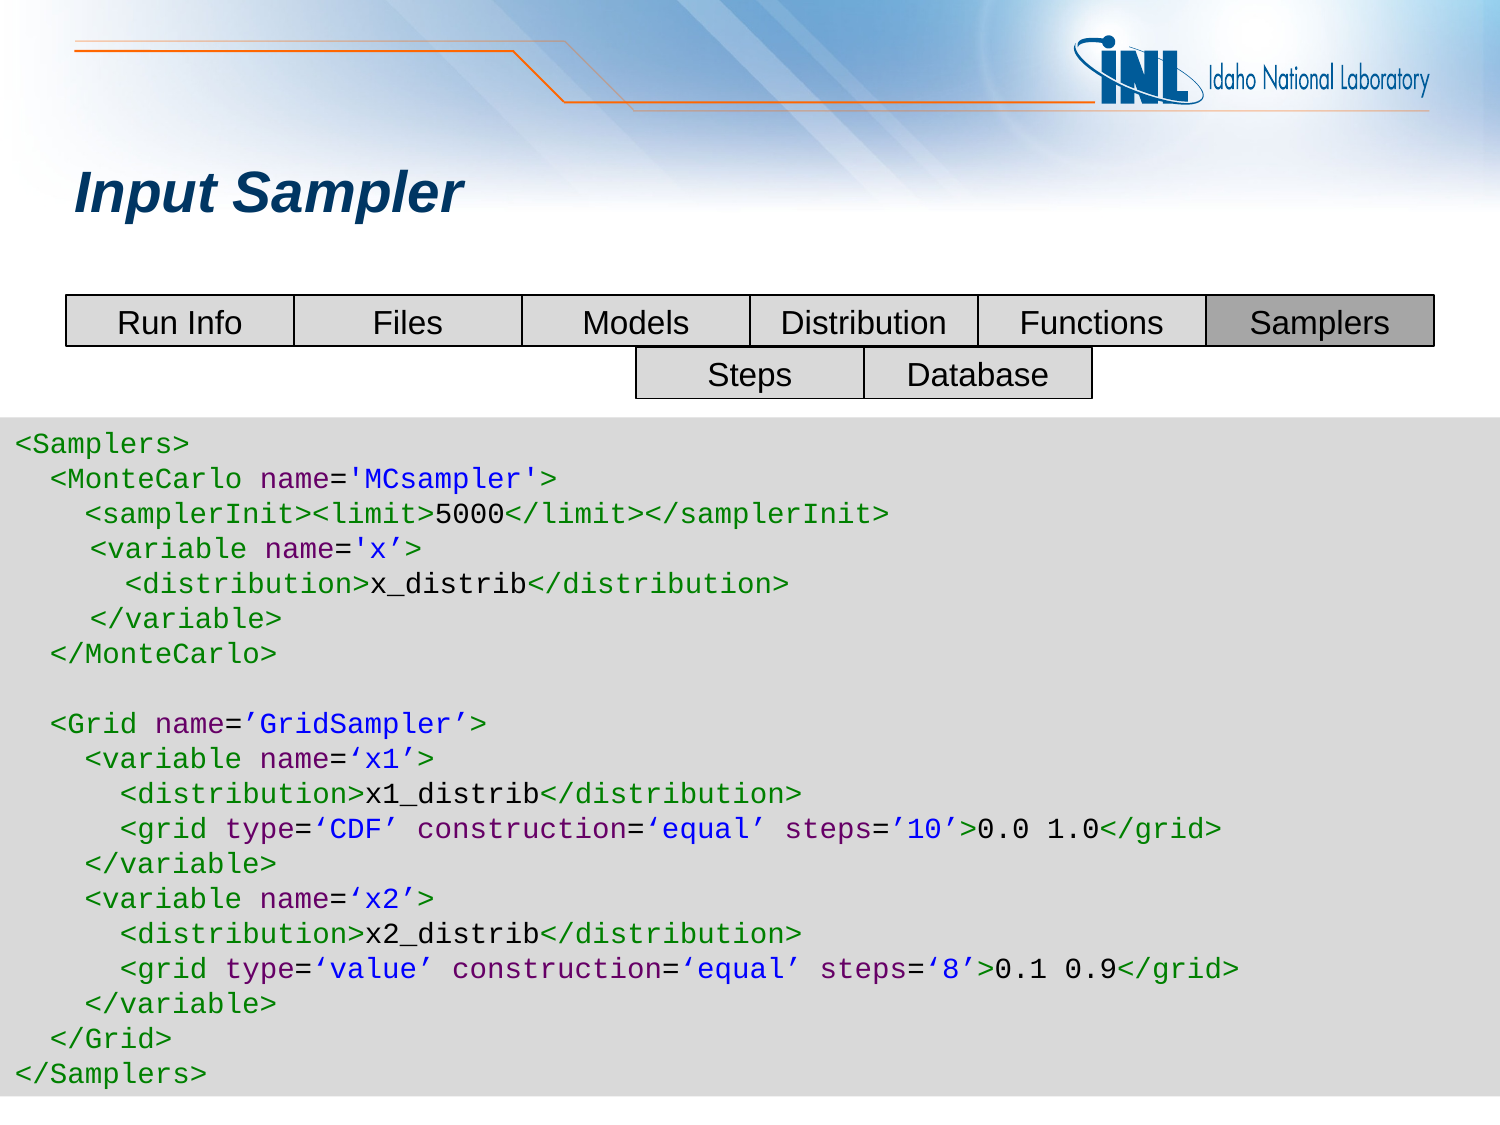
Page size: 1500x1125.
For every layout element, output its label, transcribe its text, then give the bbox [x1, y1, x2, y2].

picture [0, 0, 1500, 417]
text_box Run Info [66, 295, 294, 347]
text_box Steps [635, 347, 863, 399]
title Input Sampler [74, 164, 1426, 227]
text_box Database [863, 347, 1092, 399]
text_box Distribution [749, 295, 977, 347]
text_box Functions [977, 295, 1205, 347]
text_box <Samplers> <MonteCarlo name='MCsampler'> <samplerInit><limit>5000</limit></samplerInit> <variable name='x’> <distribution>x_distrib</distribution> </variable> </MonteCarlo> <Grid name=’GridSampler’> <variable name=‘x1’> <distribution>x1_distrib</distribution> <grid type=‘CDF’ construction=‘equal’ steps=’10’>0.0 1.0</grid> </variable> <variable name=‘x2’> <distribution>x2_distrib</distribution> <grid type=‘value’ construction=‘equal’ steps=‘8’>0.1 0.9</grid> </variable> </Grid> </Samplers> [0, 417, 1500, 1097]
text_box Files [294, 295, 522, 347]
picture [0, 1097, 1500, 1125]
text_box Models [522, 295, 749, 347]
text_box Samplers [1205, 295, 1434, 347]
